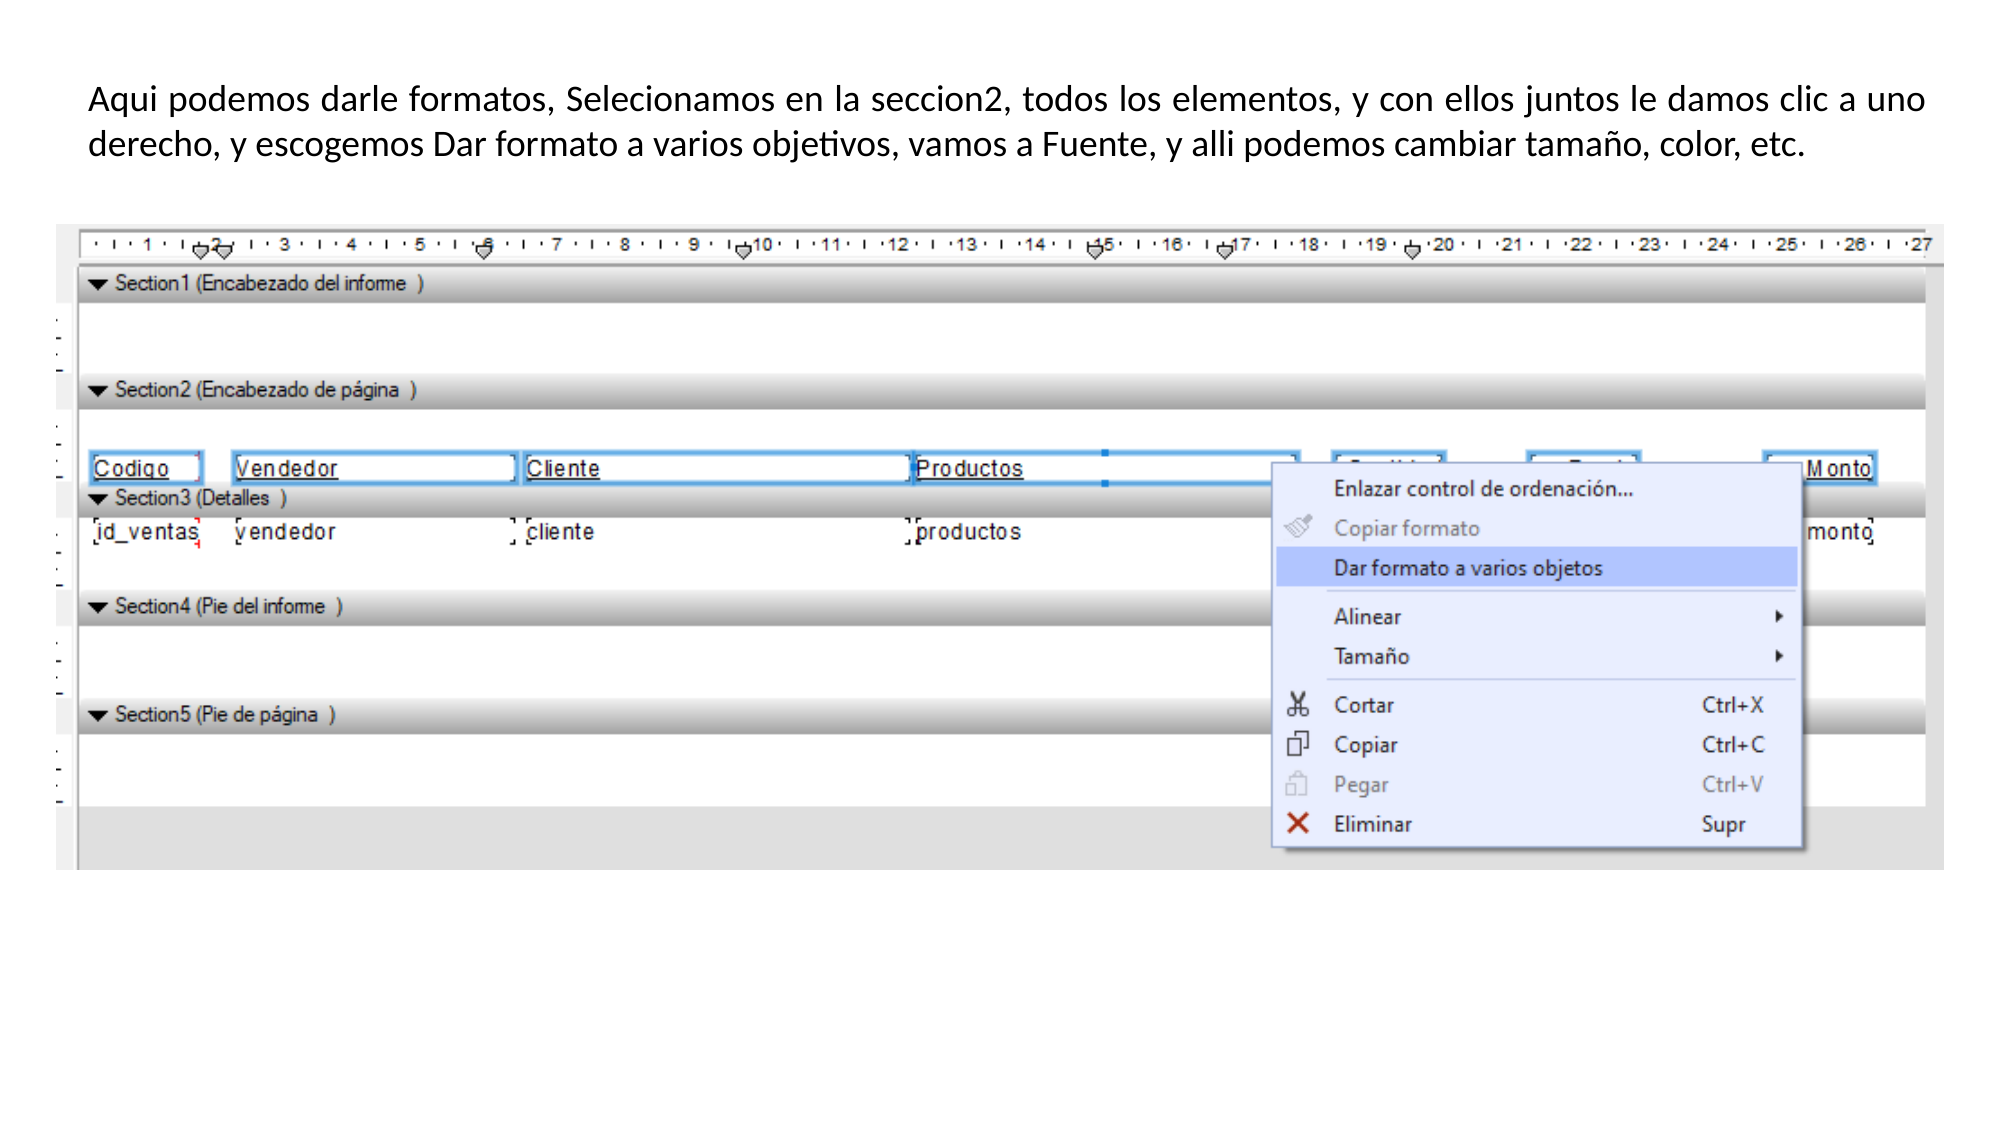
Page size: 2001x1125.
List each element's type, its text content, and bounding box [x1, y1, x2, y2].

text_box Aqui podemos darle formatos, Selecionamos en la seccion2, todos los elementos, y con ellos juntos le damos clic a uno derecho, y escogemos Dar formato a varios objetivos, vamos a Fuente, y alli podemos cambiar tamaño, color, etc. [73, 66, 1944, 171]
picture [56, 224, 1944, 870]
